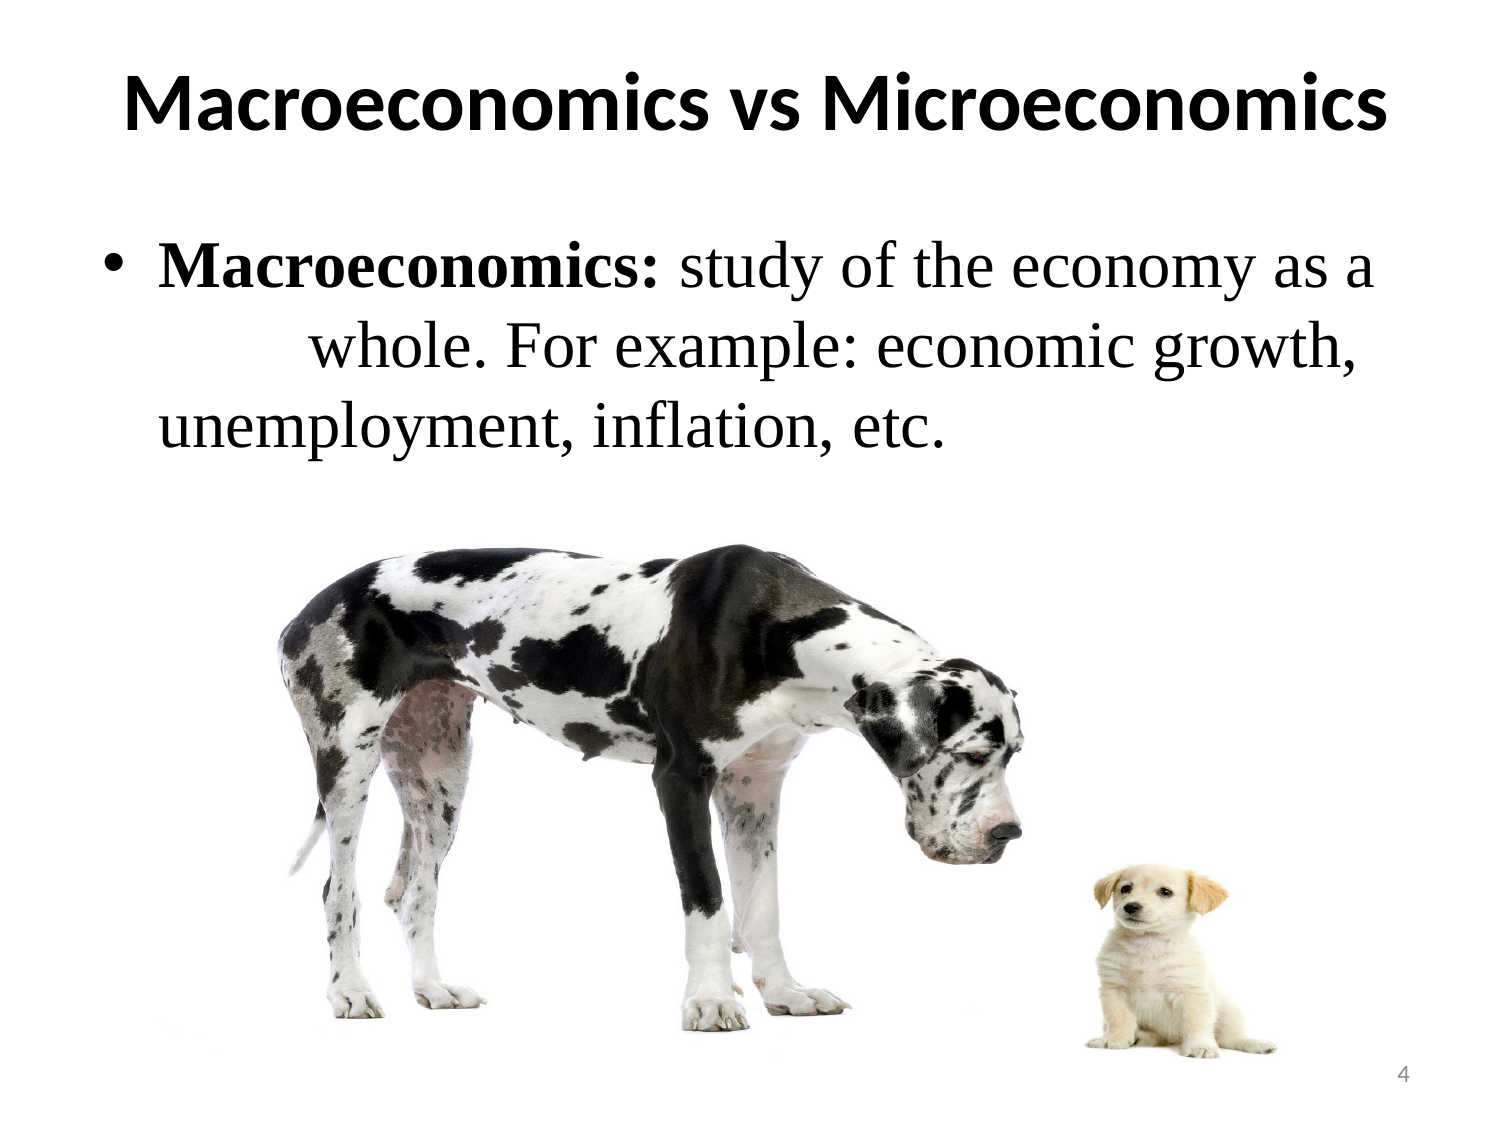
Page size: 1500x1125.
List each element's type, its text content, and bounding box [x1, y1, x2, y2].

picture [149, 448, 1376, 1113]
title Macroeconomics vs Microeconomics [62, 24, 1450, 170]
slide_number 4 [1379, 1042, 1425, 1103]
list Macroeconomics: study of the economy as a whole. For example: economic growth, unemployment, inflation, etc. [87, 213, 1413, 475]
